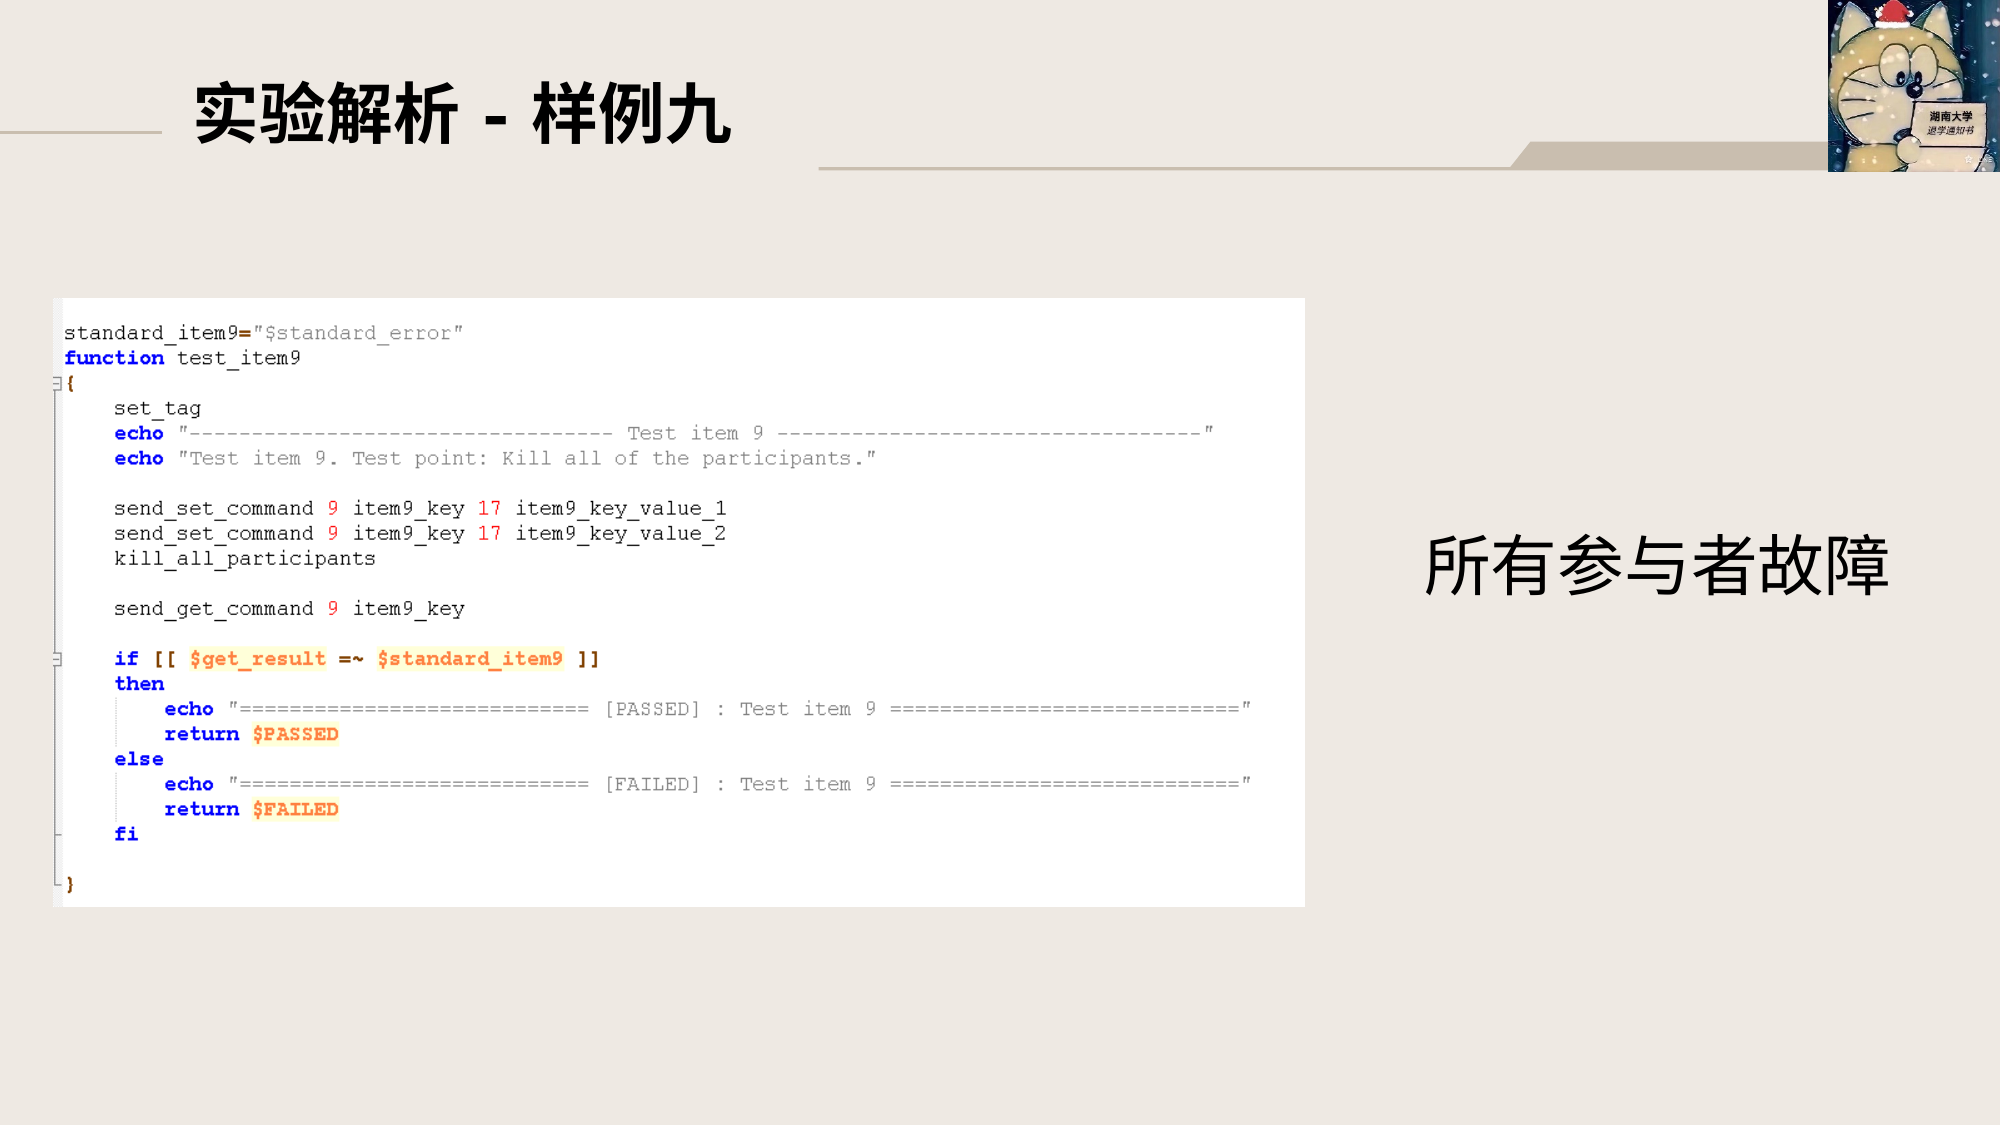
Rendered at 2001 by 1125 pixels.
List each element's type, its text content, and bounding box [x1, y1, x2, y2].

text_box [817, 140, 1828, 172]
text_box 实验解析-样例九 [178, 64, 819, 191]
picture [53, 298, 1305, 907]
text_box 所有参与者故障 [1409, 516, 1910, 612]
picture [1828, 0, 2000, 172]
